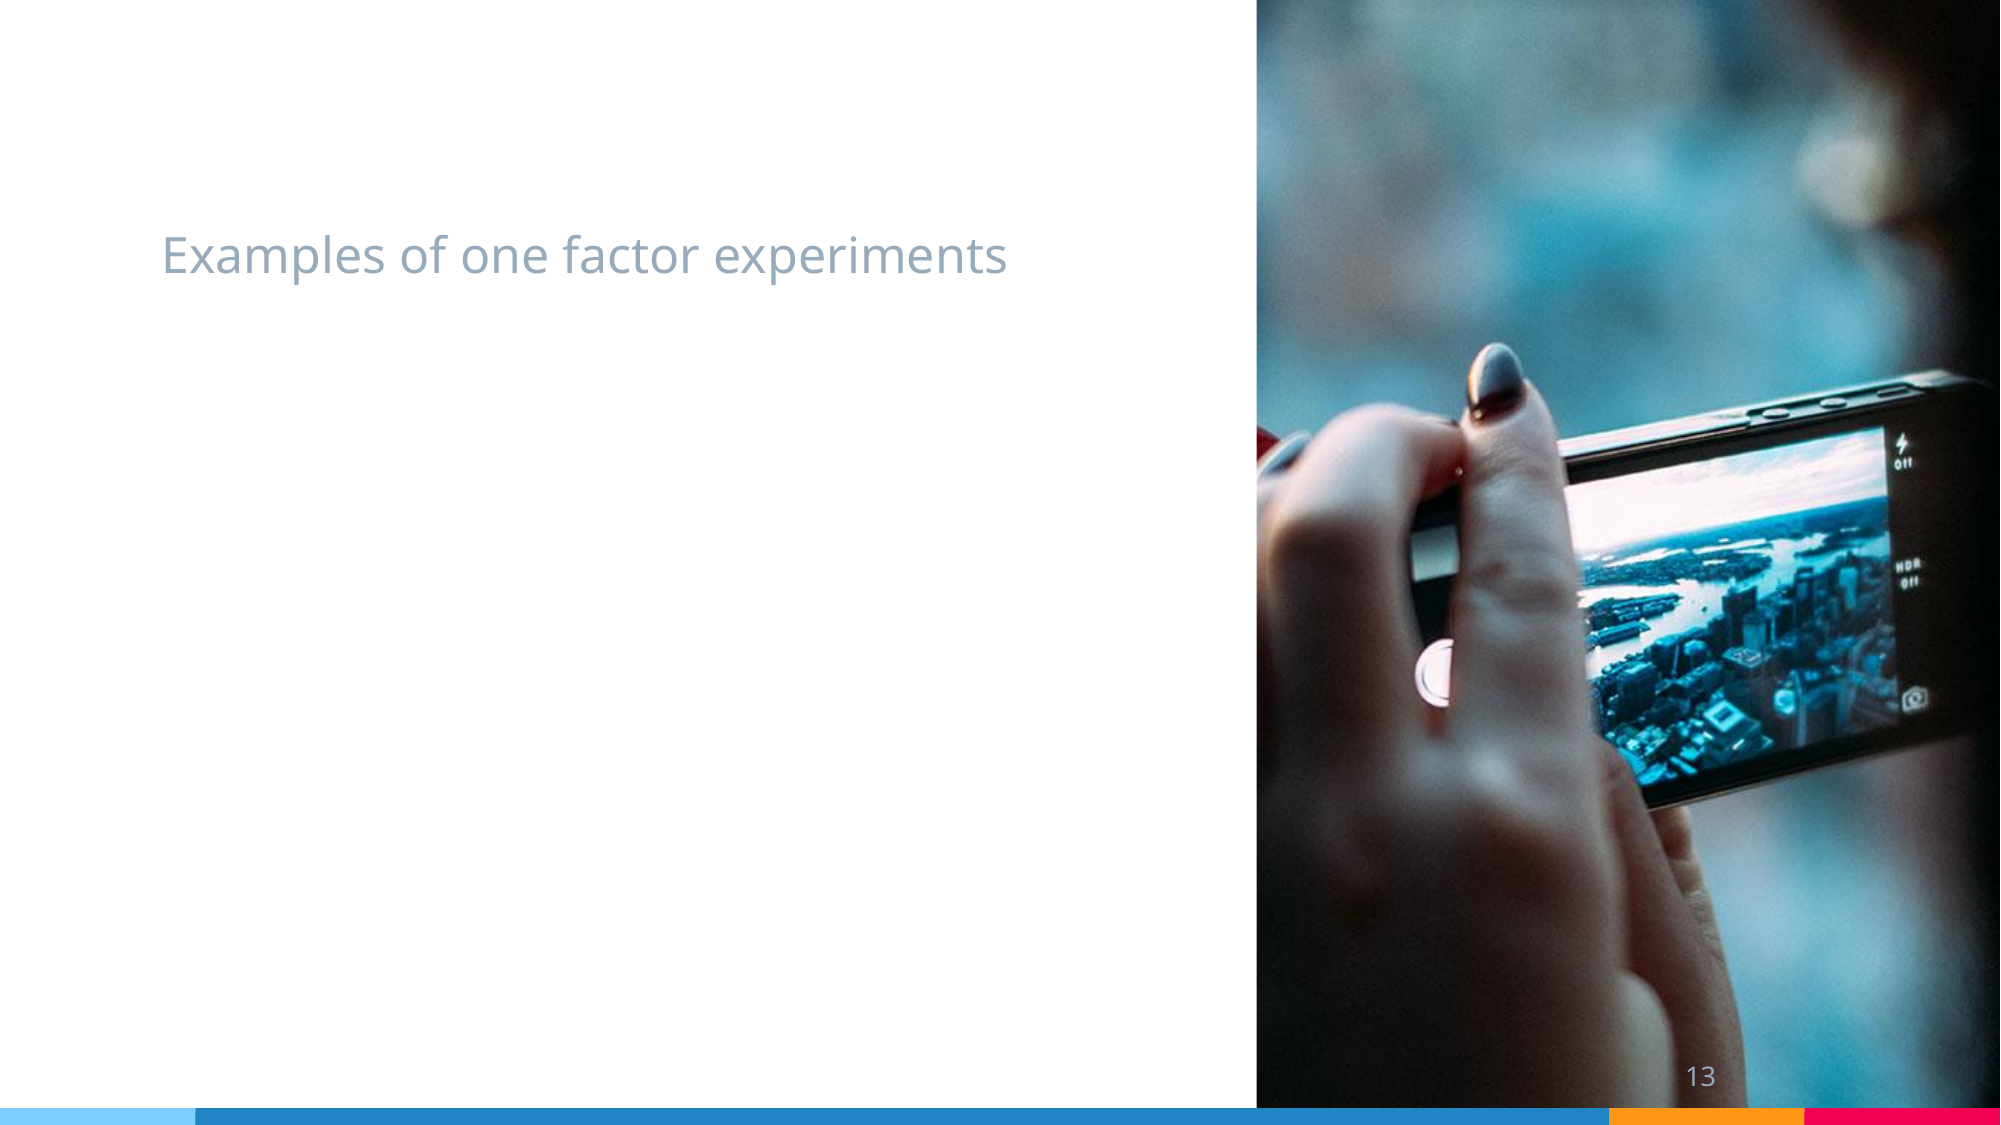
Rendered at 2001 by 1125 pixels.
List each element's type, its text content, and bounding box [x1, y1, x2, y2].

title Examples of one factor experiments [146, 155, 1087, 299]
picture [1256, 0, 2000, 1108]
